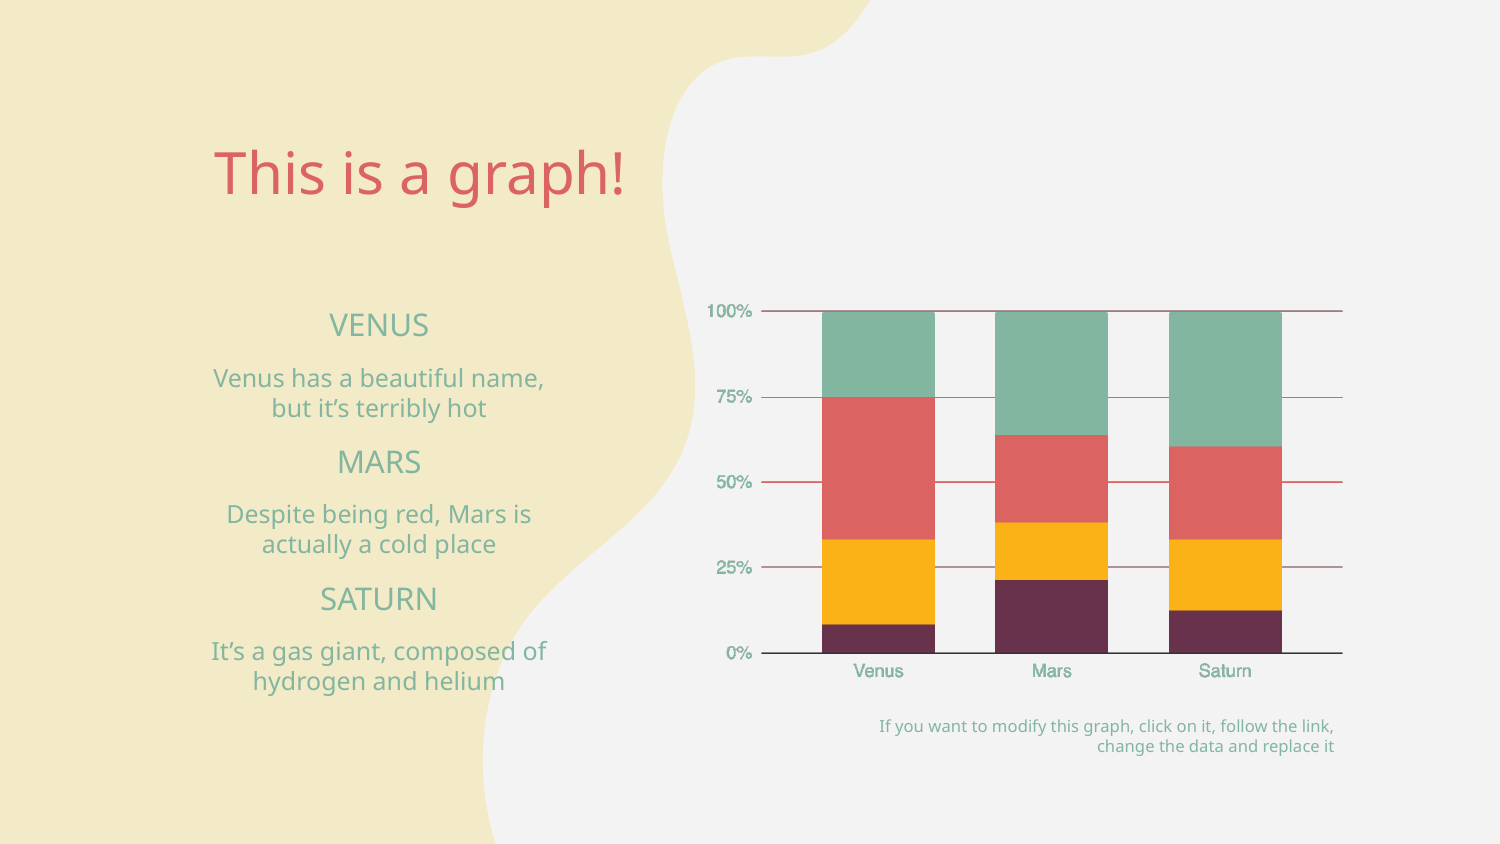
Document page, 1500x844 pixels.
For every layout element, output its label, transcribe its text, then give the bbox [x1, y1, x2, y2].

subtitle Despite being red, Mars is actually a cold place [181, 484, 577, 614]
title SATURN [222, 564, 537, 658]
title VENUS [222, 290, 537, 385]
title This is a graph! [199, 121, 1301, 216]
title MARS [222, 427, 537, 522]
picture [685, 281, 1363, 701]
text_box [0, 0, 870, 844]
subtitle Venus has a beautiful name, but it’s terribly hot [181, 347, 577, 478]
subtitle If you want to modify this graph, click on it, follow the link, change the data and replace it [839, 709, 1350, 831]
subtitle It’s a gas giant, composed of hydrogen and helium [181, 620, 577, 751]
